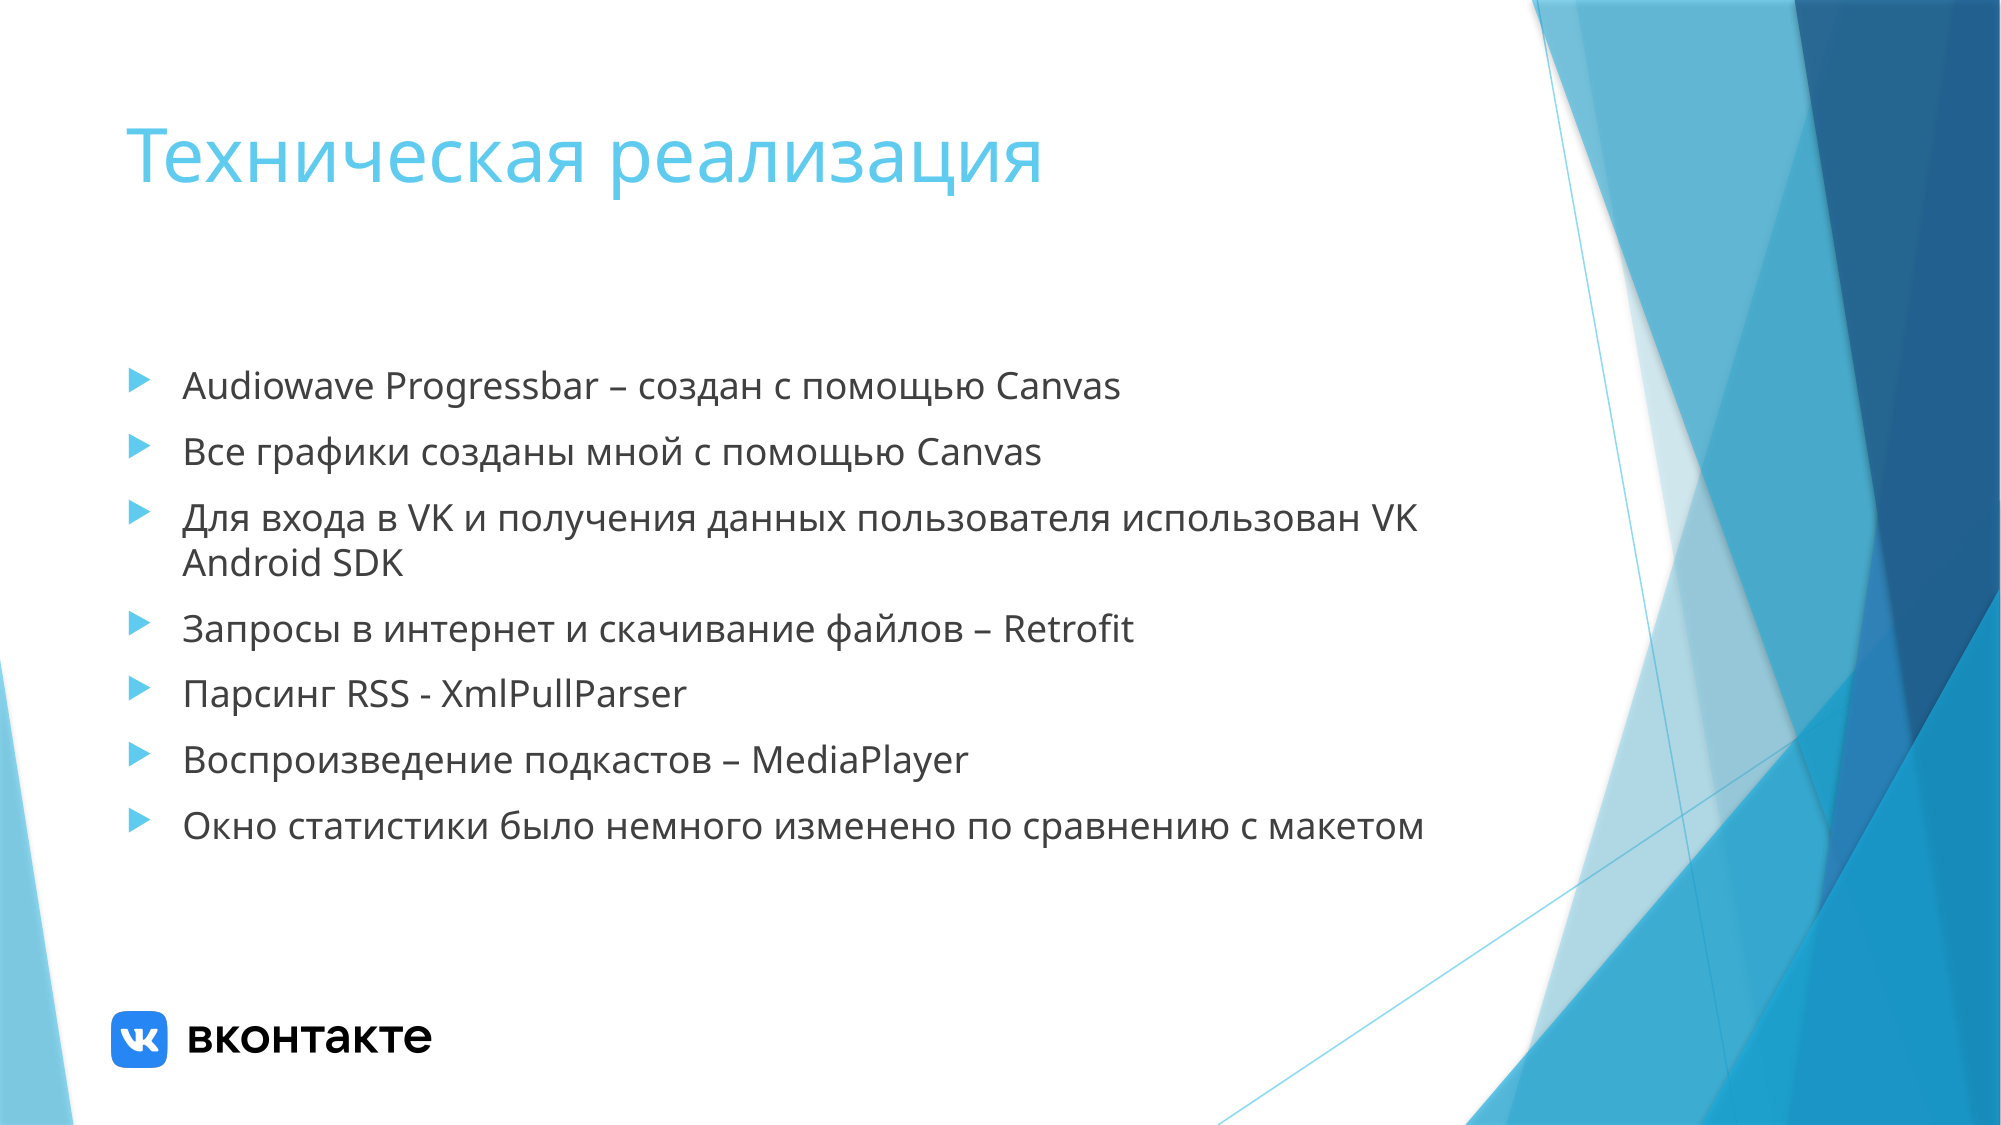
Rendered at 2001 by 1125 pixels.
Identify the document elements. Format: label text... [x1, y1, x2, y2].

title Техническая реализация [111, 99, 1522, 317]
list Audiowave Progressbar – создан с помощью Canvas Все графики созданы мной с помощью Canvas Для входа в VK и получения данных пользователя использован VK Android SDK Запросы в интернет и скачивание файлов – Retrofit Парсинг RSS - XmlPullParser Воспроизведение подкастов – MediaPlayer Окно статистики было немного изменено по сравнению с макетом [111, 354, 1522, 992]
picture [110, 1010, 433, 1069]
